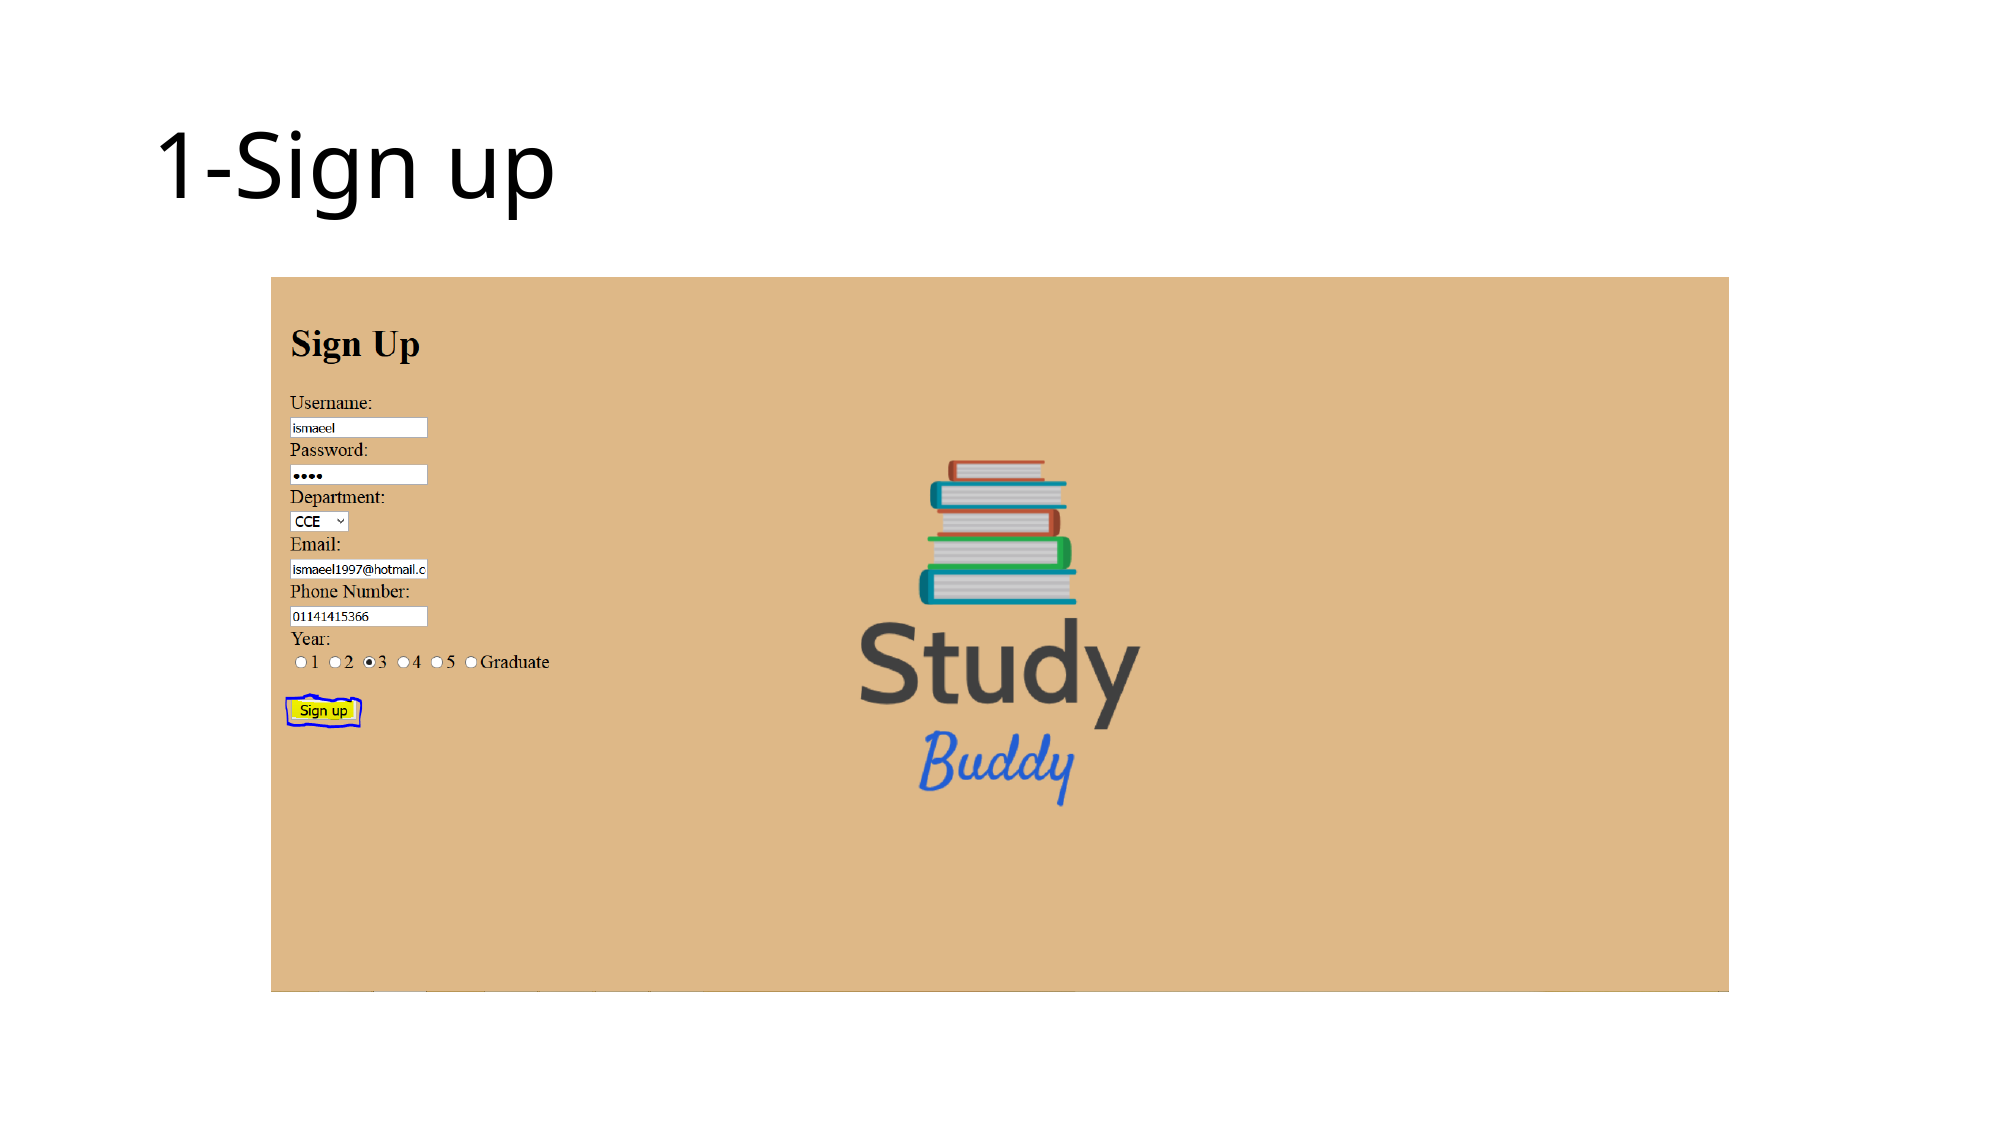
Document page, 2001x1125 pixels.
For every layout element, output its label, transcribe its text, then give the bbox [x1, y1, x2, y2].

title 1-Sign up [137, 59, 1863, 278]
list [270, 277, 1729, 992]
